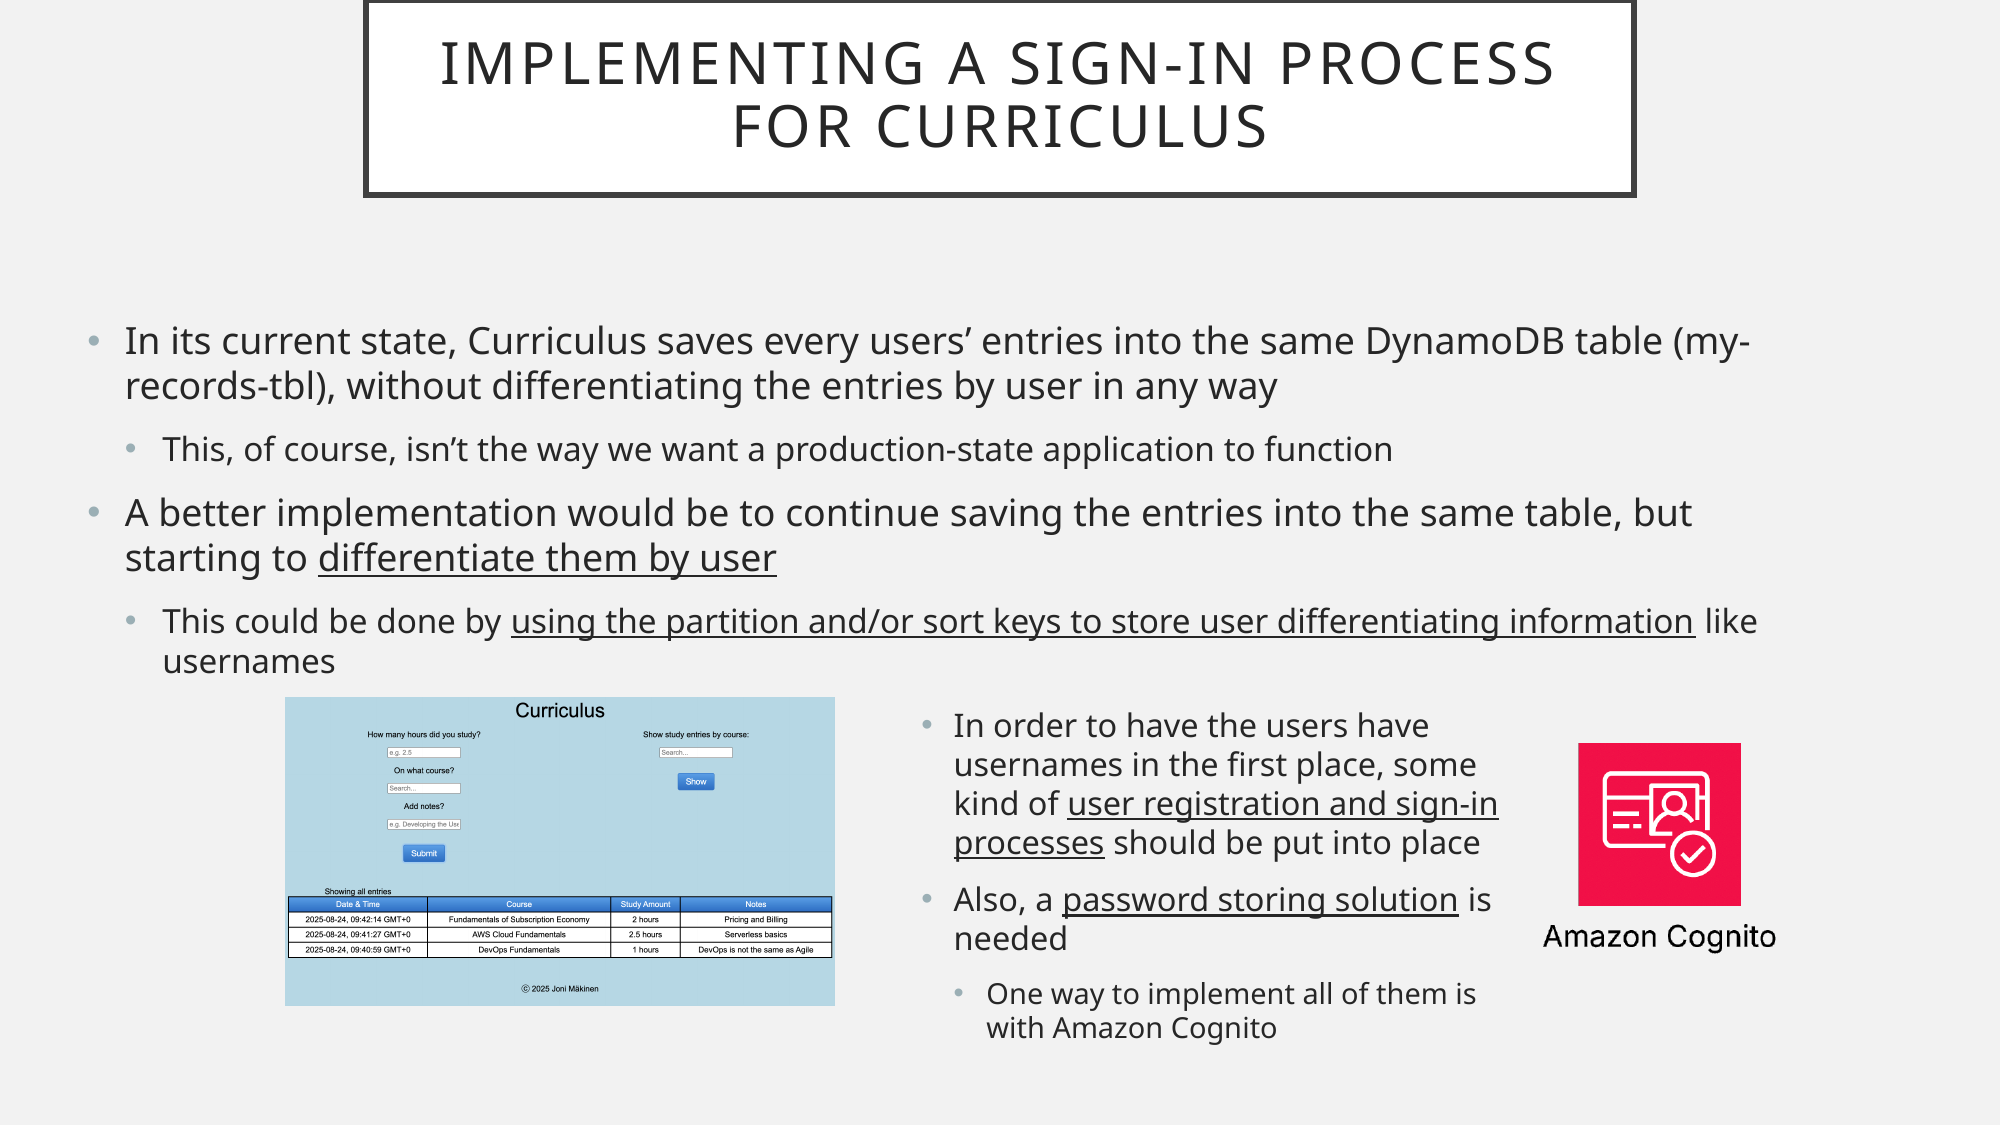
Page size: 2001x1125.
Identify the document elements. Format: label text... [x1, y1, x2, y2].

picture [285, 696, 835, 1006]
list In its current state, Curriculus saves every users’ entries into the same DynamoDB table (my-records-tbl), without differentiating the entries by user in any way This, of course, isn’t the way we want a production-state application to function A better implementation would be to continue saving the entries into the same table, but starting to differentiate them by user This could be done by using the partition and/or sort keys to store user differentiating information like usernames [72, 310, 1816, 697]
title Implementing a sign-in process for Curriculus [363, 0, 1637, 198]
text_box In order to have the users have usernames in the first place, some kind of user registration and sign-in processes should be put into place Also, a password storing solution is needed One way to implement all of them is with Amazon Cognito [906, 697, 1523, 1084]
picture [1521, 727, 1795, 975]
